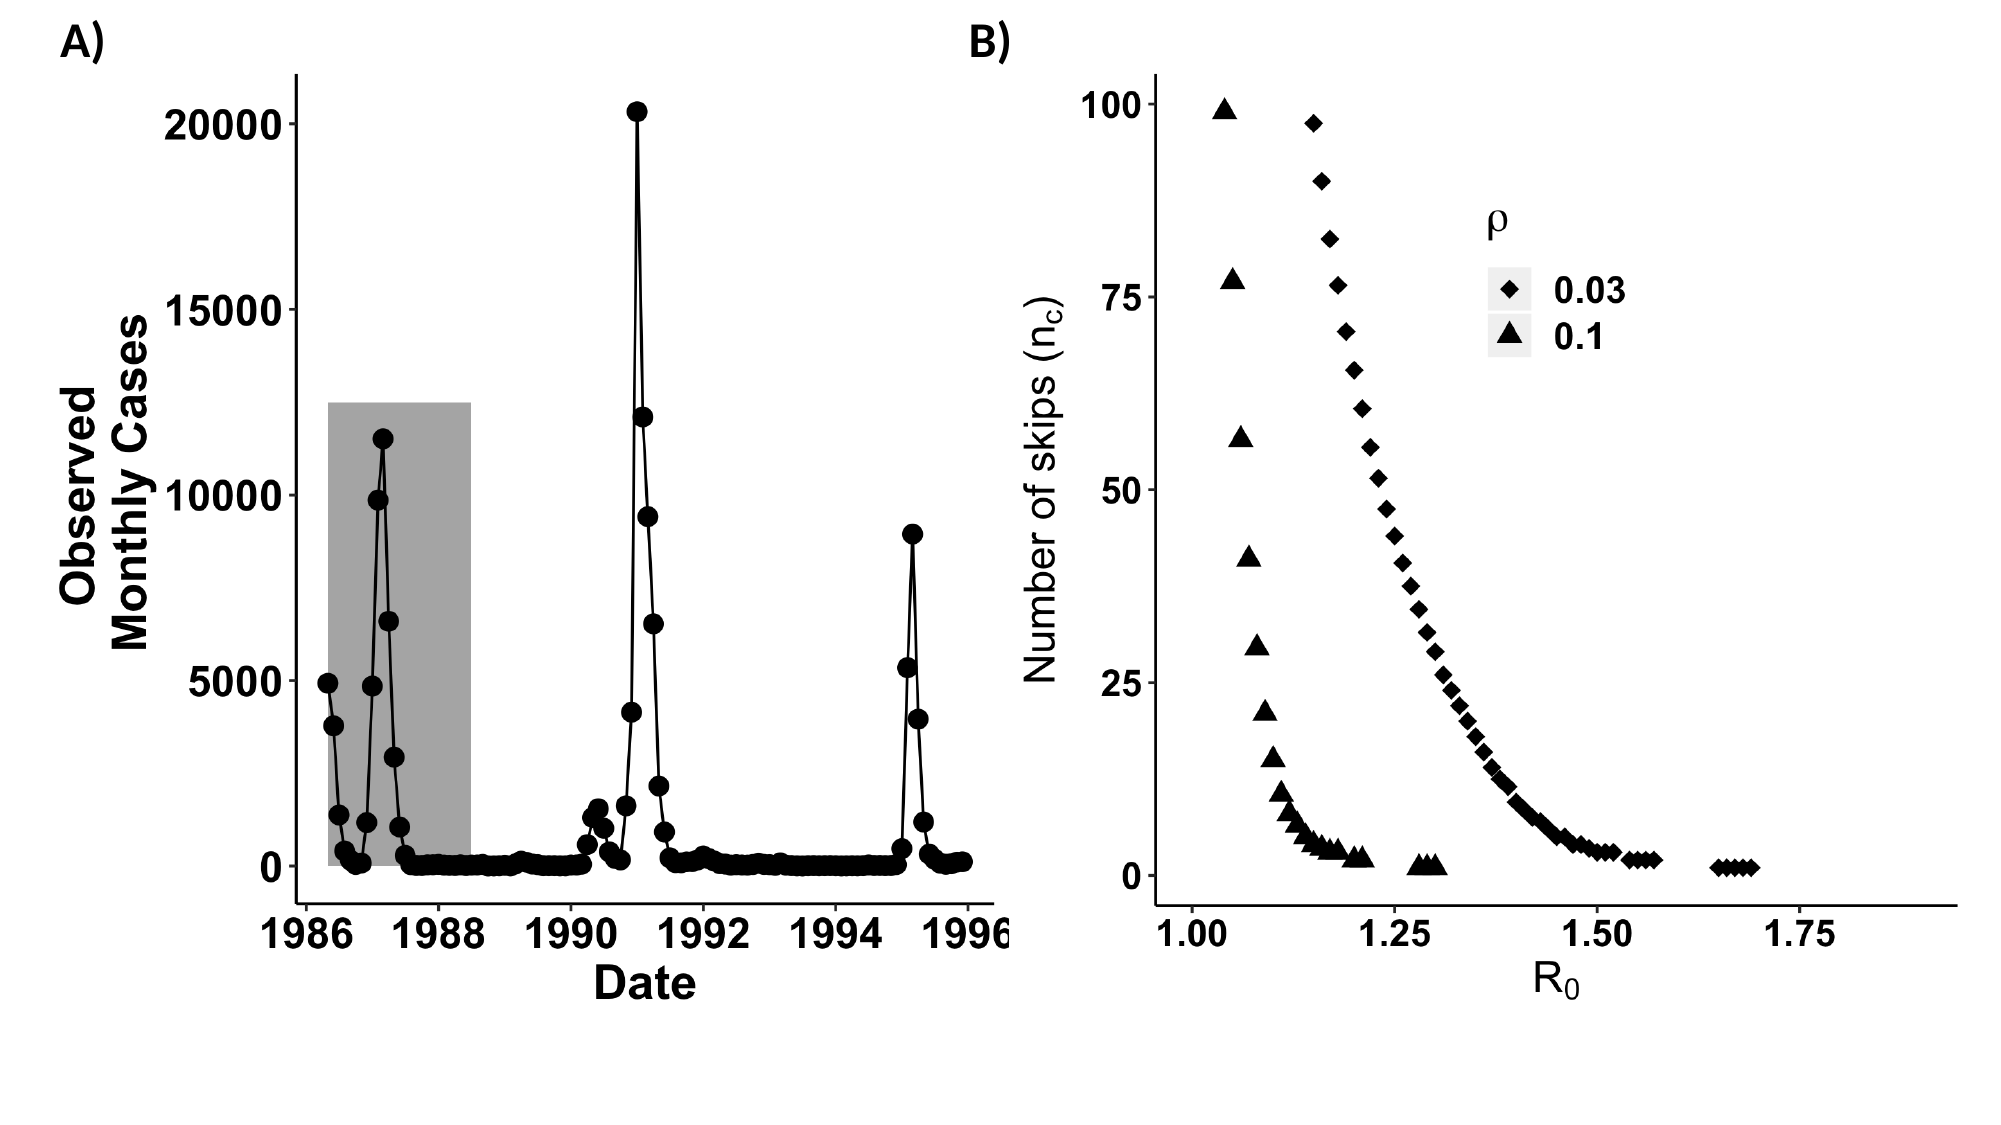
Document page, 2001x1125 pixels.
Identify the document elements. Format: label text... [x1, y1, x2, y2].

text_box B) [954, 0, 1067, 59]
text_box A) [45, 0, 158, 59]
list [45, 59, 1972, 1023]
